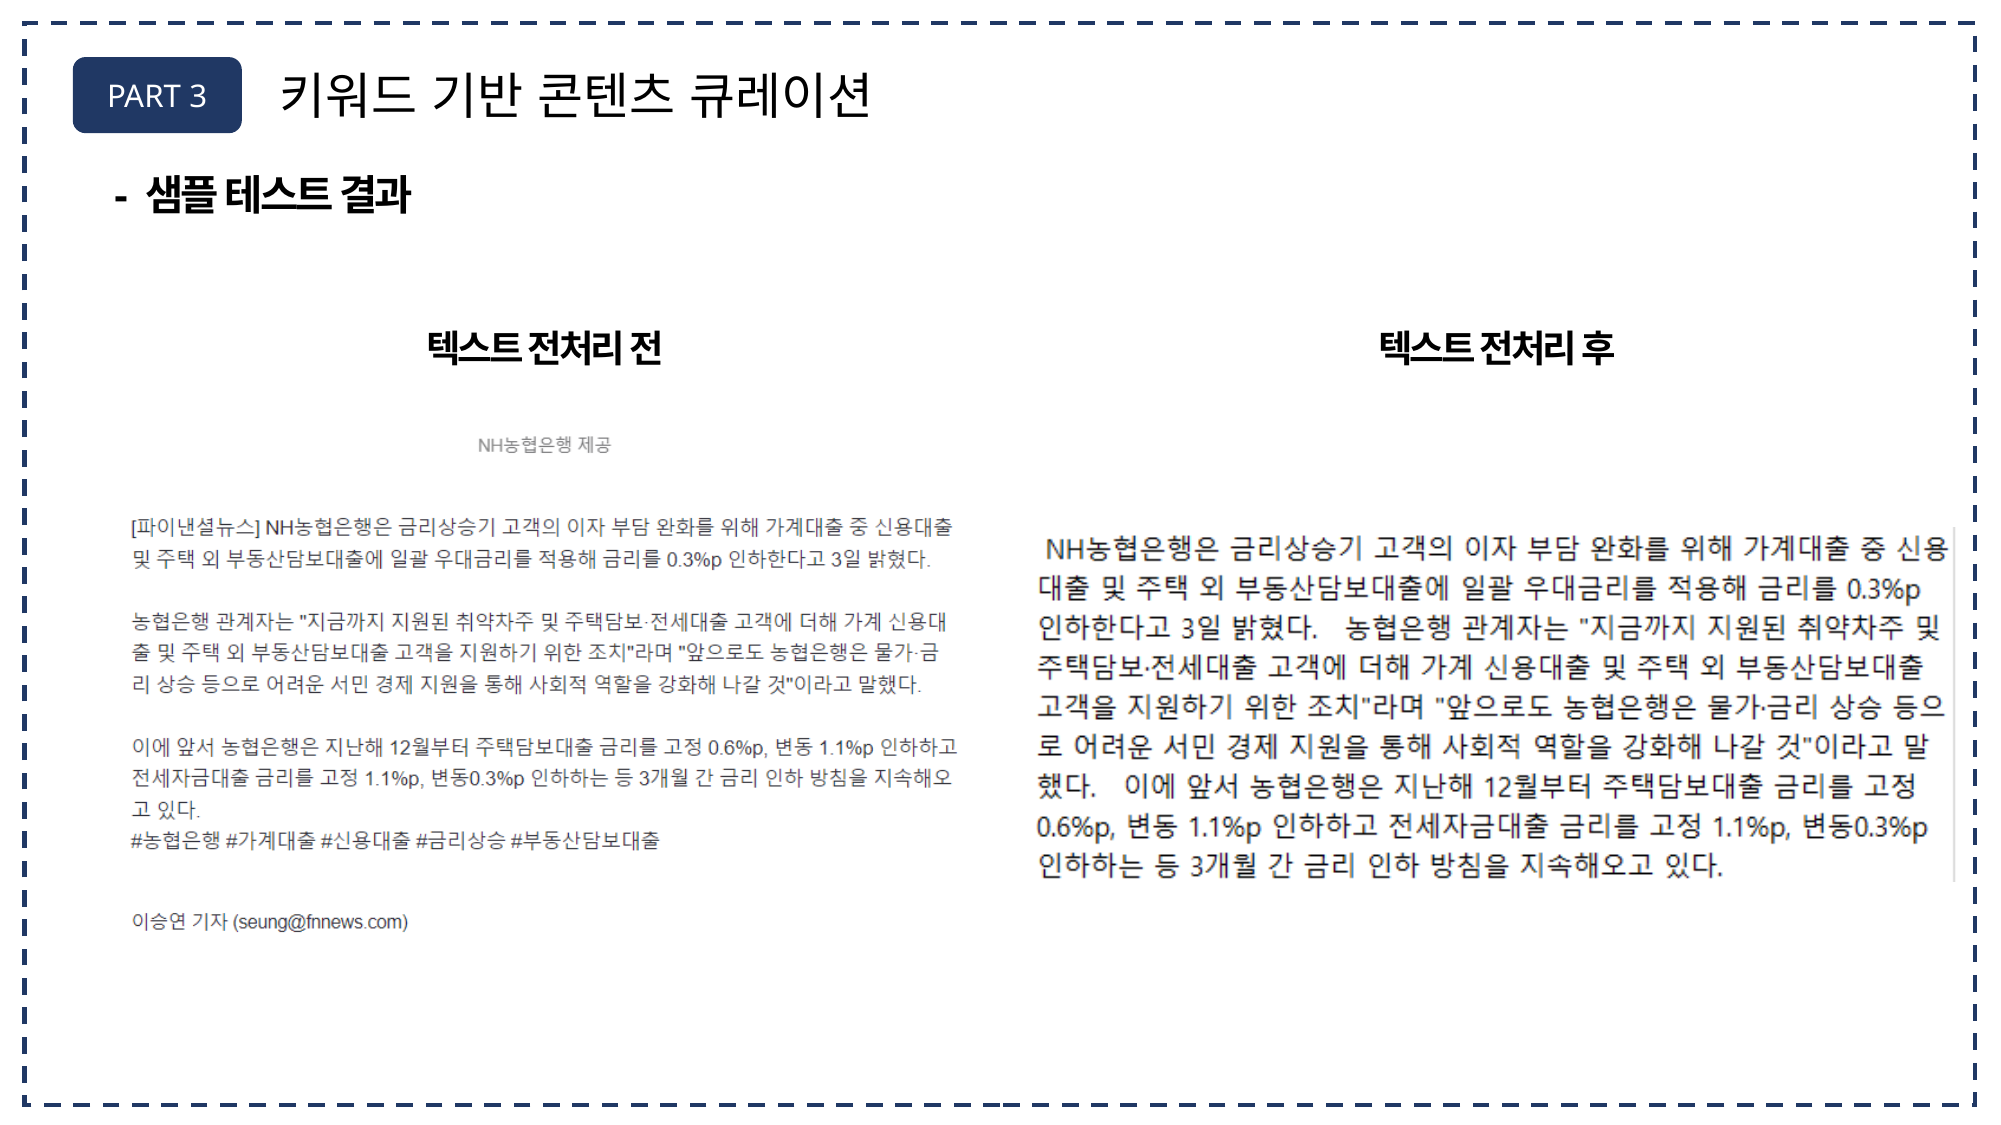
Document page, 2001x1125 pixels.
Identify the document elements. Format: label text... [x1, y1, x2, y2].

text_box [23, 22, 1976, 1106]
text_box 텍스트 전처리 후 [1363, 317, 1632, 378]
text_box PART 3 [71, 56, 243, 135]
picture [1036, 526, 1959, 882]
text_box 키워드 기반 콘텐츠 큐레이션 [265, 57, 889, 133]
text_box - 샘플 테스트 결과 [99, 161, 429, 226]
picture [126, 425, 964, 938]
text_box 텍스트 전처리 전 [411, 317, 679, 378]
